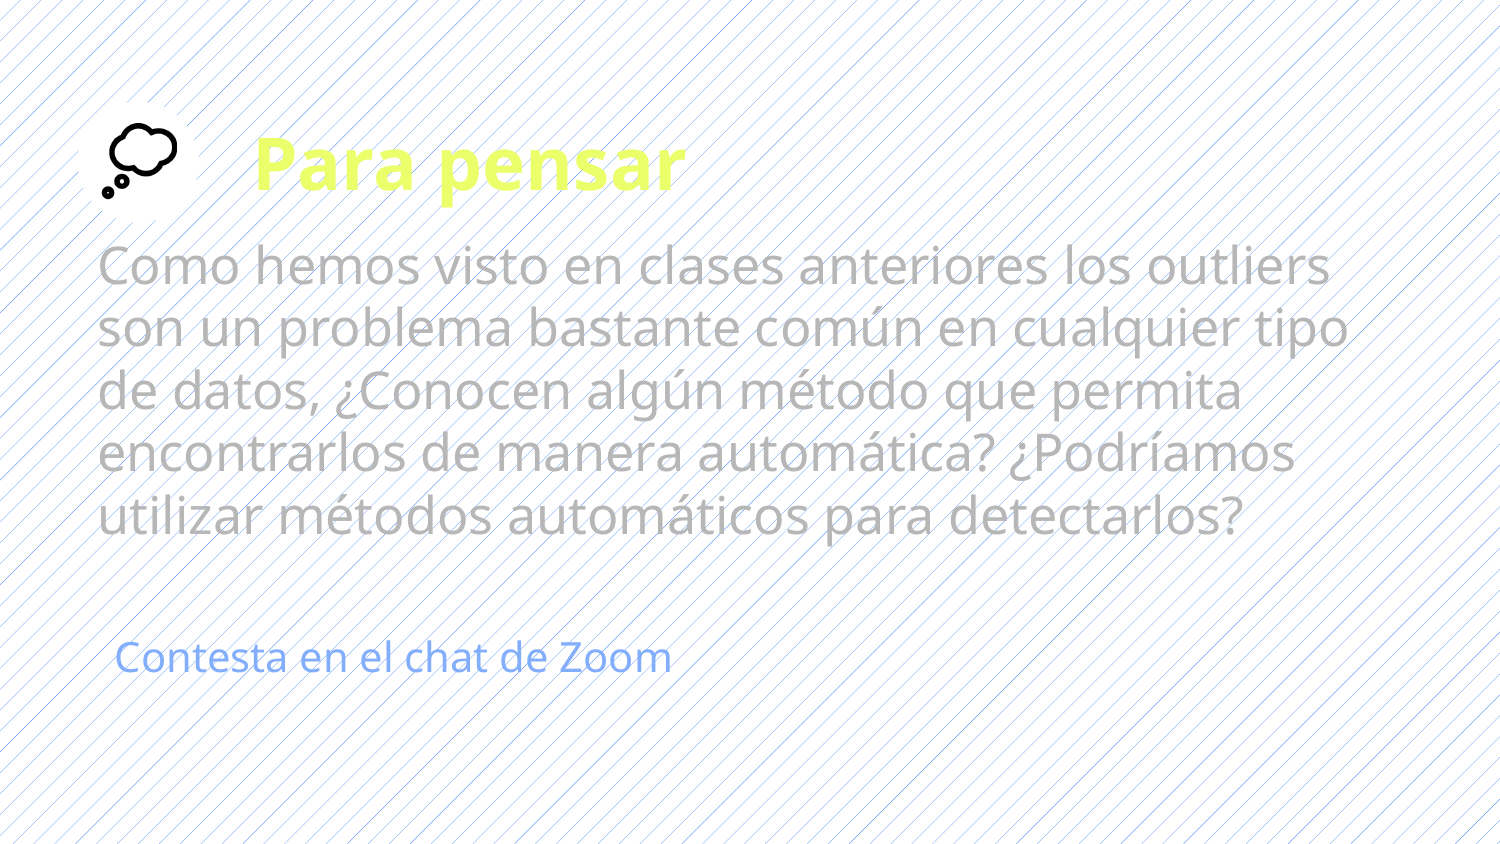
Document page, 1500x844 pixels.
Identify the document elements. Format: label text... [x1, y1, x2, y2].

text_box Contesta en el chat de Zoom [99, 616, 1276, 697]
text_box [77, 101, 200, 224]
text_box Como hemos visto en clases anteriores los outliers son un problema bastante común en cualquier tipo de datos, ¿Conocen algún método que permita encontrarlos de manera automática? ¿Podríamos utilizar métodos automáticos para detectarlos? [82, 217, 1418, 560]
text_box Para pensar [237, 112, 1414, 217]
